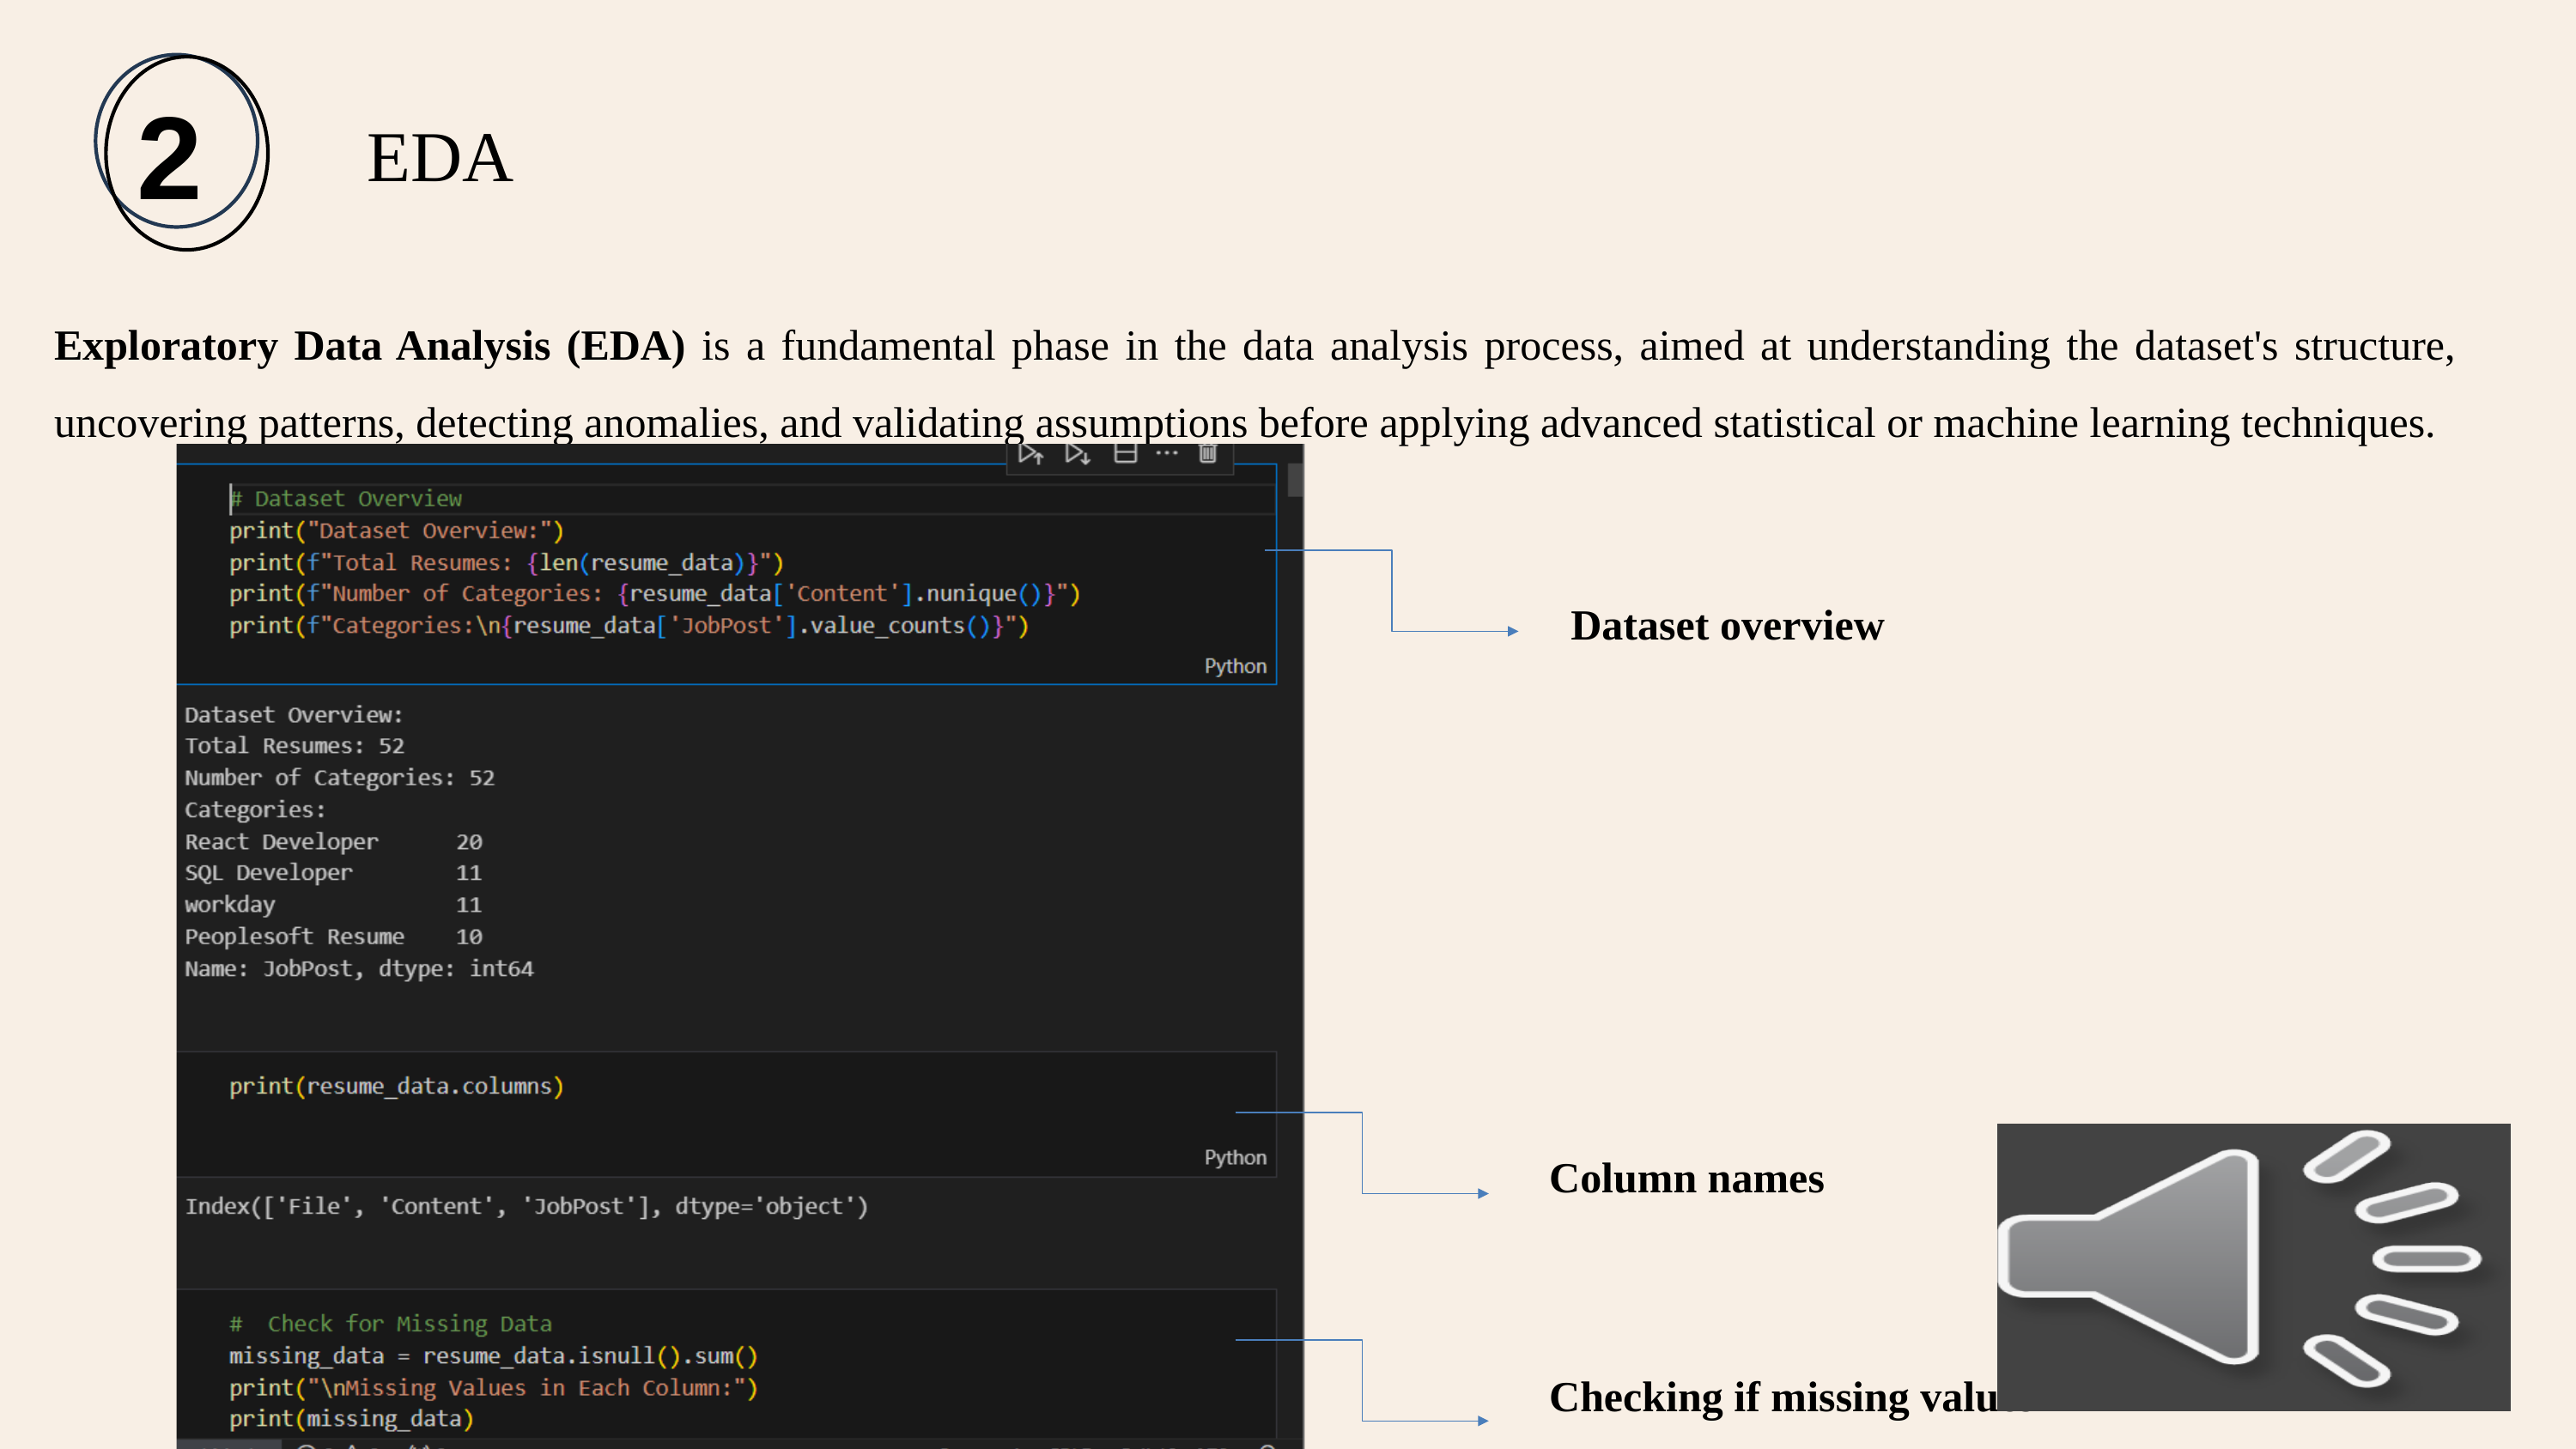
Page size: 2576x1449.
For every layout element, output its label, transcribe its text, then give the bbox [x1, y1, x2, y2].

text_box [1235, 1112, 1490, 1194]
text_box [104, 88, 125, 218]
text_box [1235, 1339, 1490, 1422]
text_box Dataset overview [1558, 591, 2050, 655]
picture [176, 444, 1305, 1449]
text_box [135, 230, 240, 252]
text_box [94, 52, 195, 196]
text_box 2 [125, 75, 316, 230]
text_box Exploratory Data Analysis (EDA) is a fundamental phase in the data analysis process, aimed at understanding the dataset's structure, uncovering patterns, detecting anomalies, and validating assumptions before applying advanced statistical or machine learning techniques. [41, 284, 2470, 452]
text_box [1265, 549, 1519, 632]
text_box [137, 54, 237, 75]
text_box Checking if missing values [1536, 1362, 2103, 1427]
picture [1996, 1122, 2512, 1413]
text_box EDA [354, 103, 982, 203]
text_box Column names [1536, 1143, 1991, 1209]
